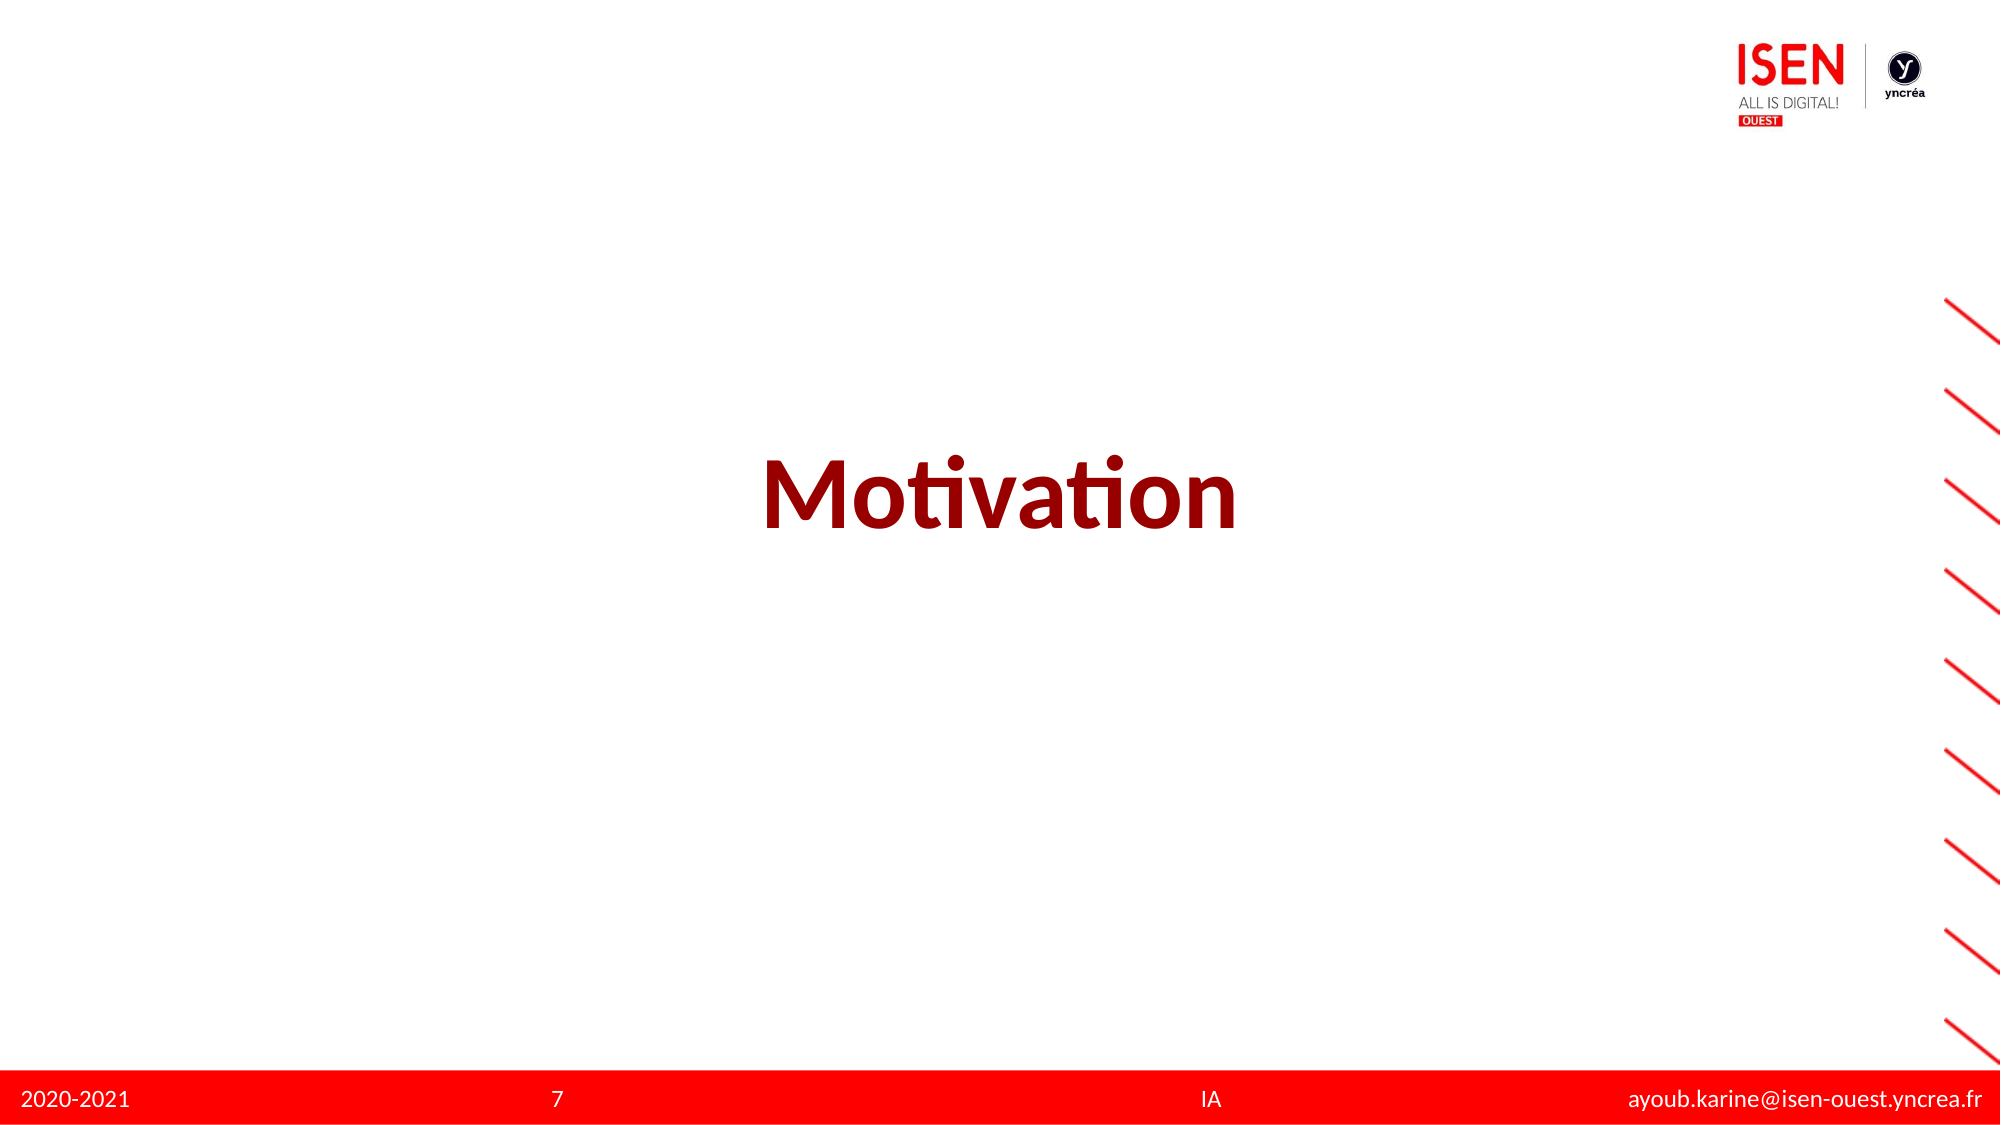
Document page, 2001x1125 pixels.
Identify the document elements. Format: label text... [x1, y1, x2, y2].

picture [1944, 255, 2000, 1070]
picture [1718, 30, 1945, 139]
slide_number 2020-2021 [5, 1070, 456, 1125]
slide_number ‹#› [486, 1069, 579, 1125]
footer IA ayoub.karine@isen-ouest.yncrea.fr [699, 1070, 2000, 1125]
title Motivation [137, 420, 1863, 569]
